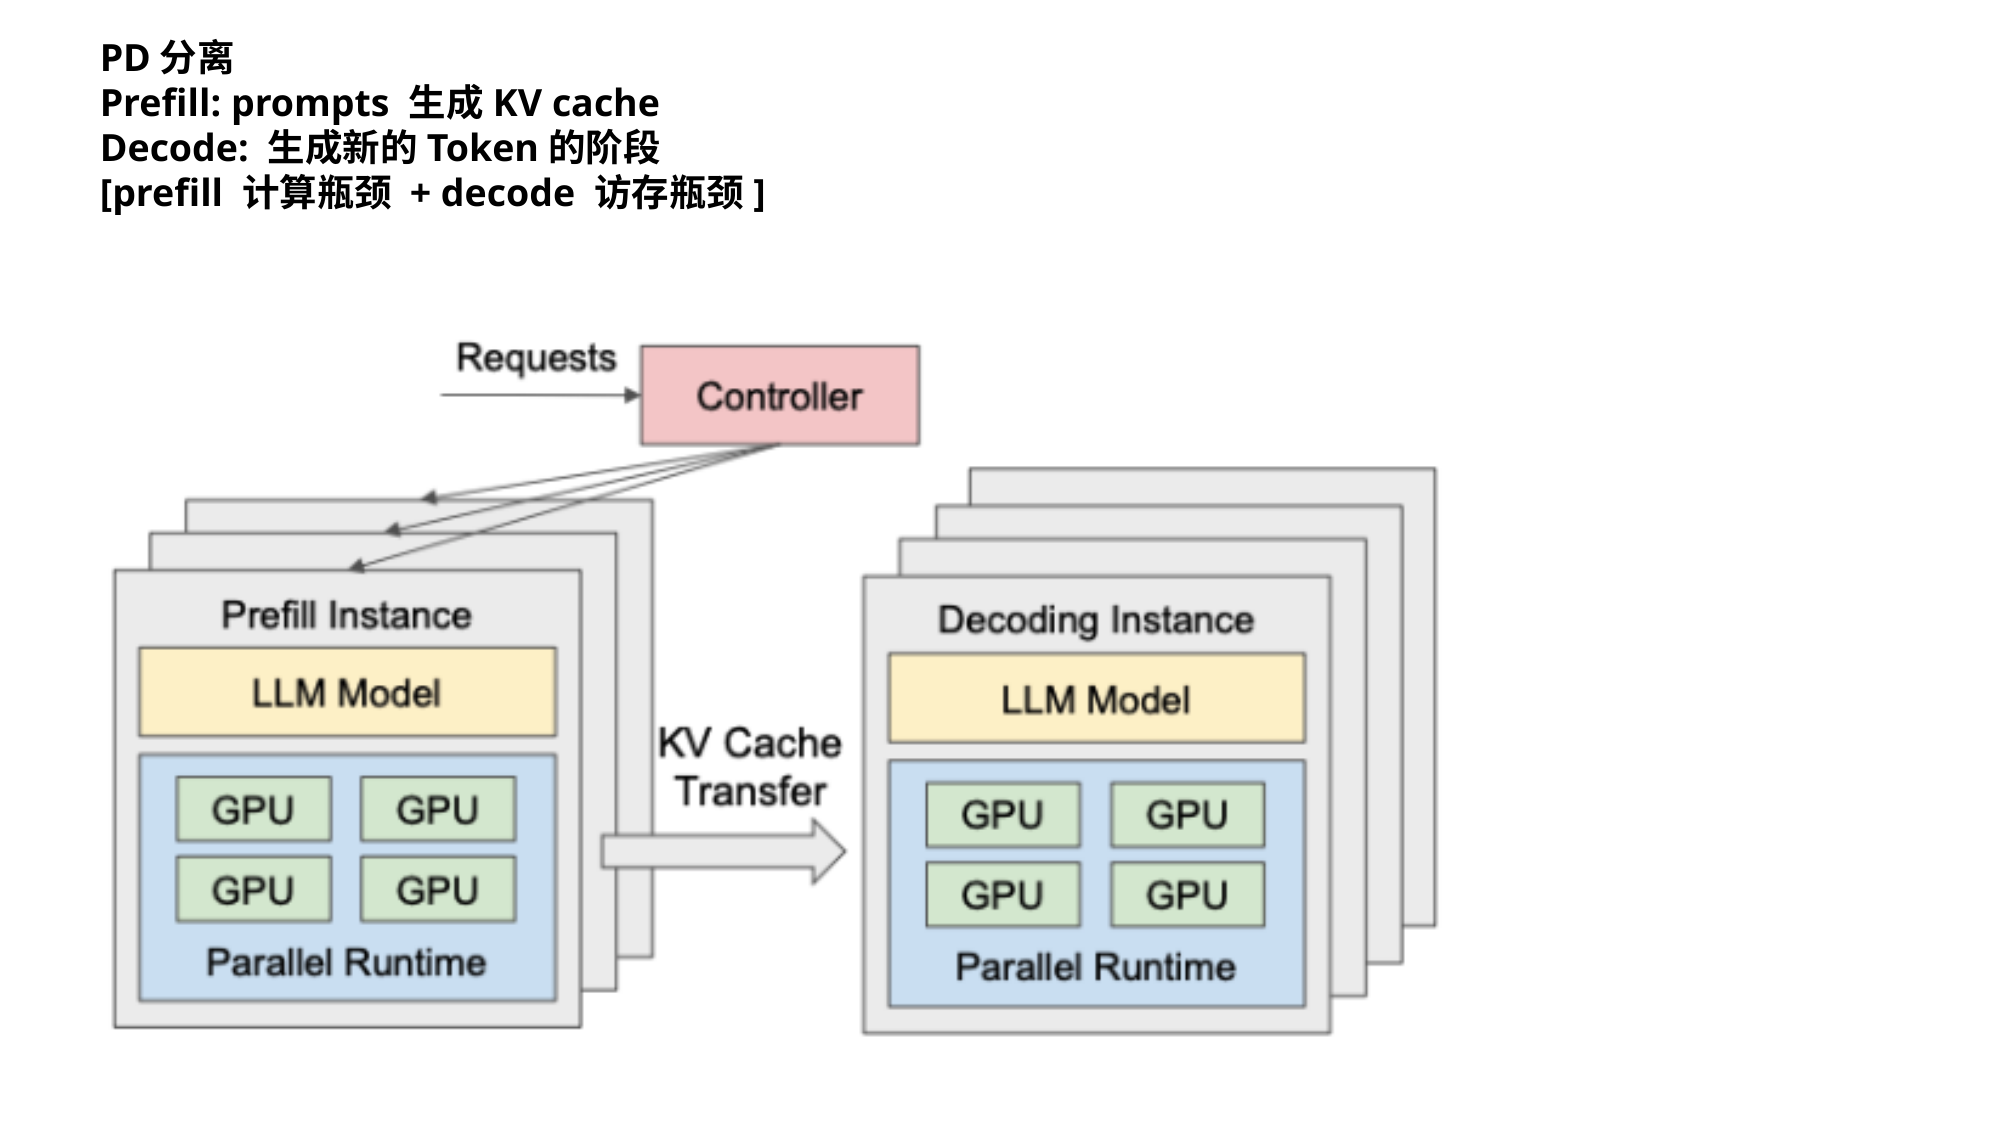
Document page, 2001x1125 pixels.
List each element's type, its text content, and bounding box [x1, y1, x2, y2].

picture [59, 302, 1519, 1066]
text_box PD分离 Prefill: prompts 生成KV cache Decode: 生成新的Token的阶段 [prefill 计算瓶颈 + decode 访存瓶颈] [85, 26, 1434, 222]
